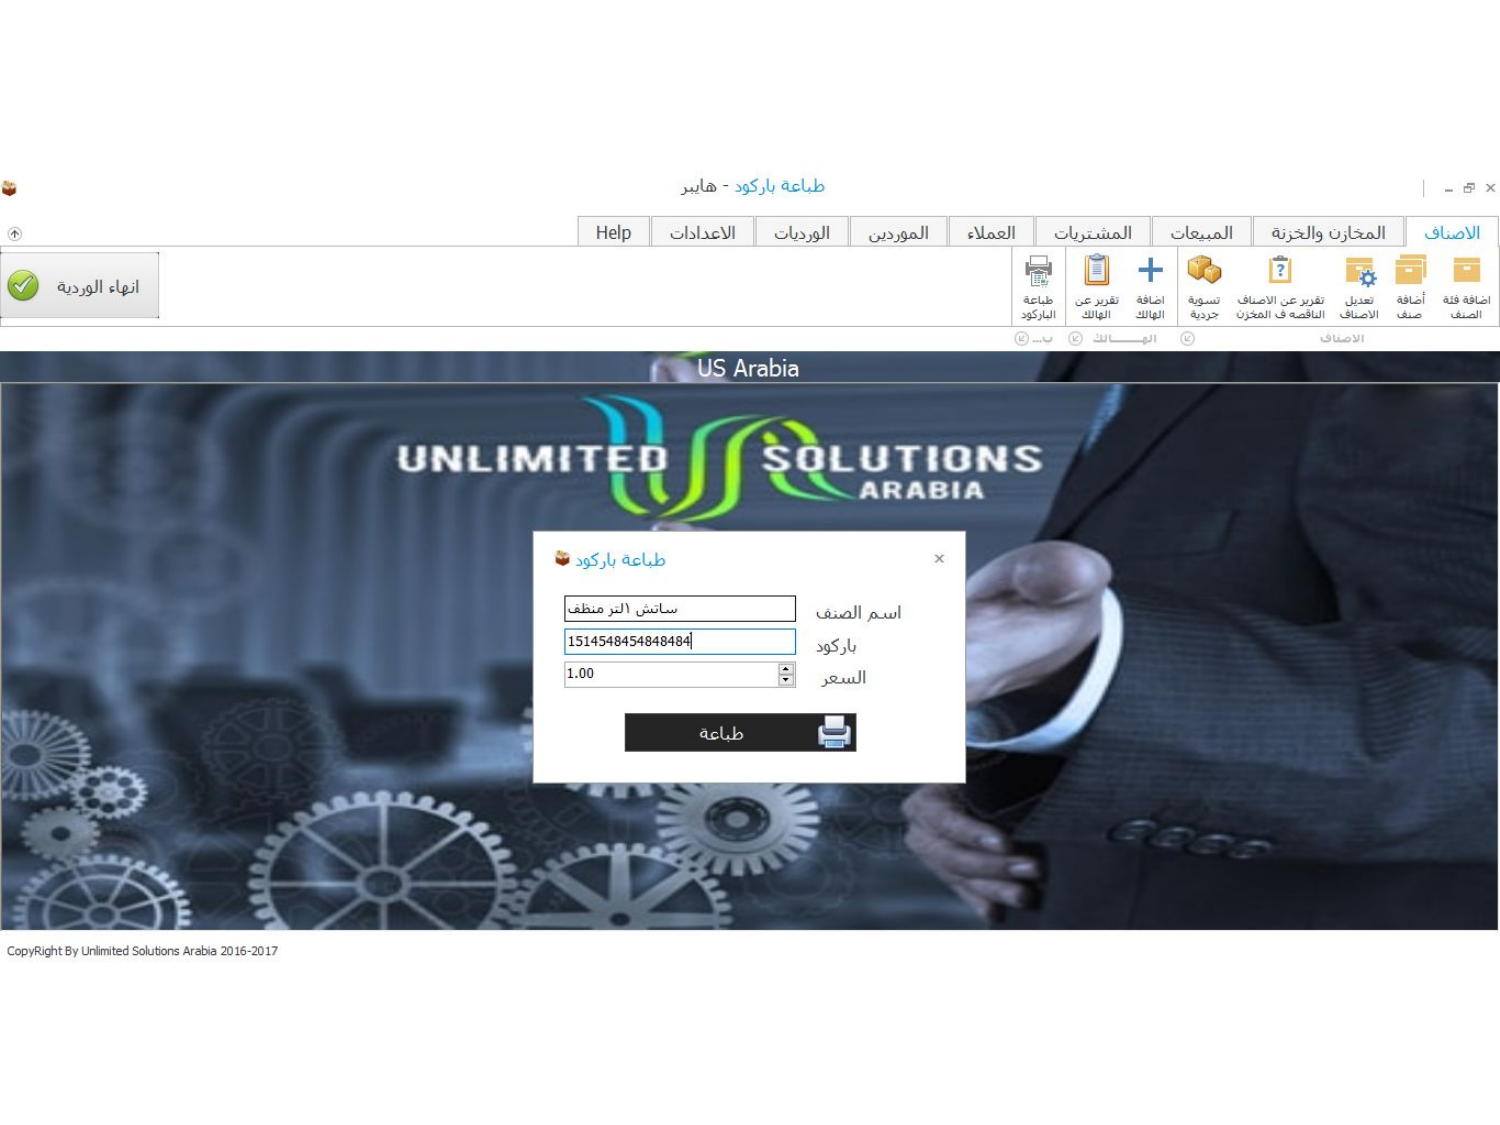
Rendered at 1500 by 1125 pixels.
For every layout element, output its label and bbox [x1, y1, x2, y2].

picture [0, 162, 1500, 963]
